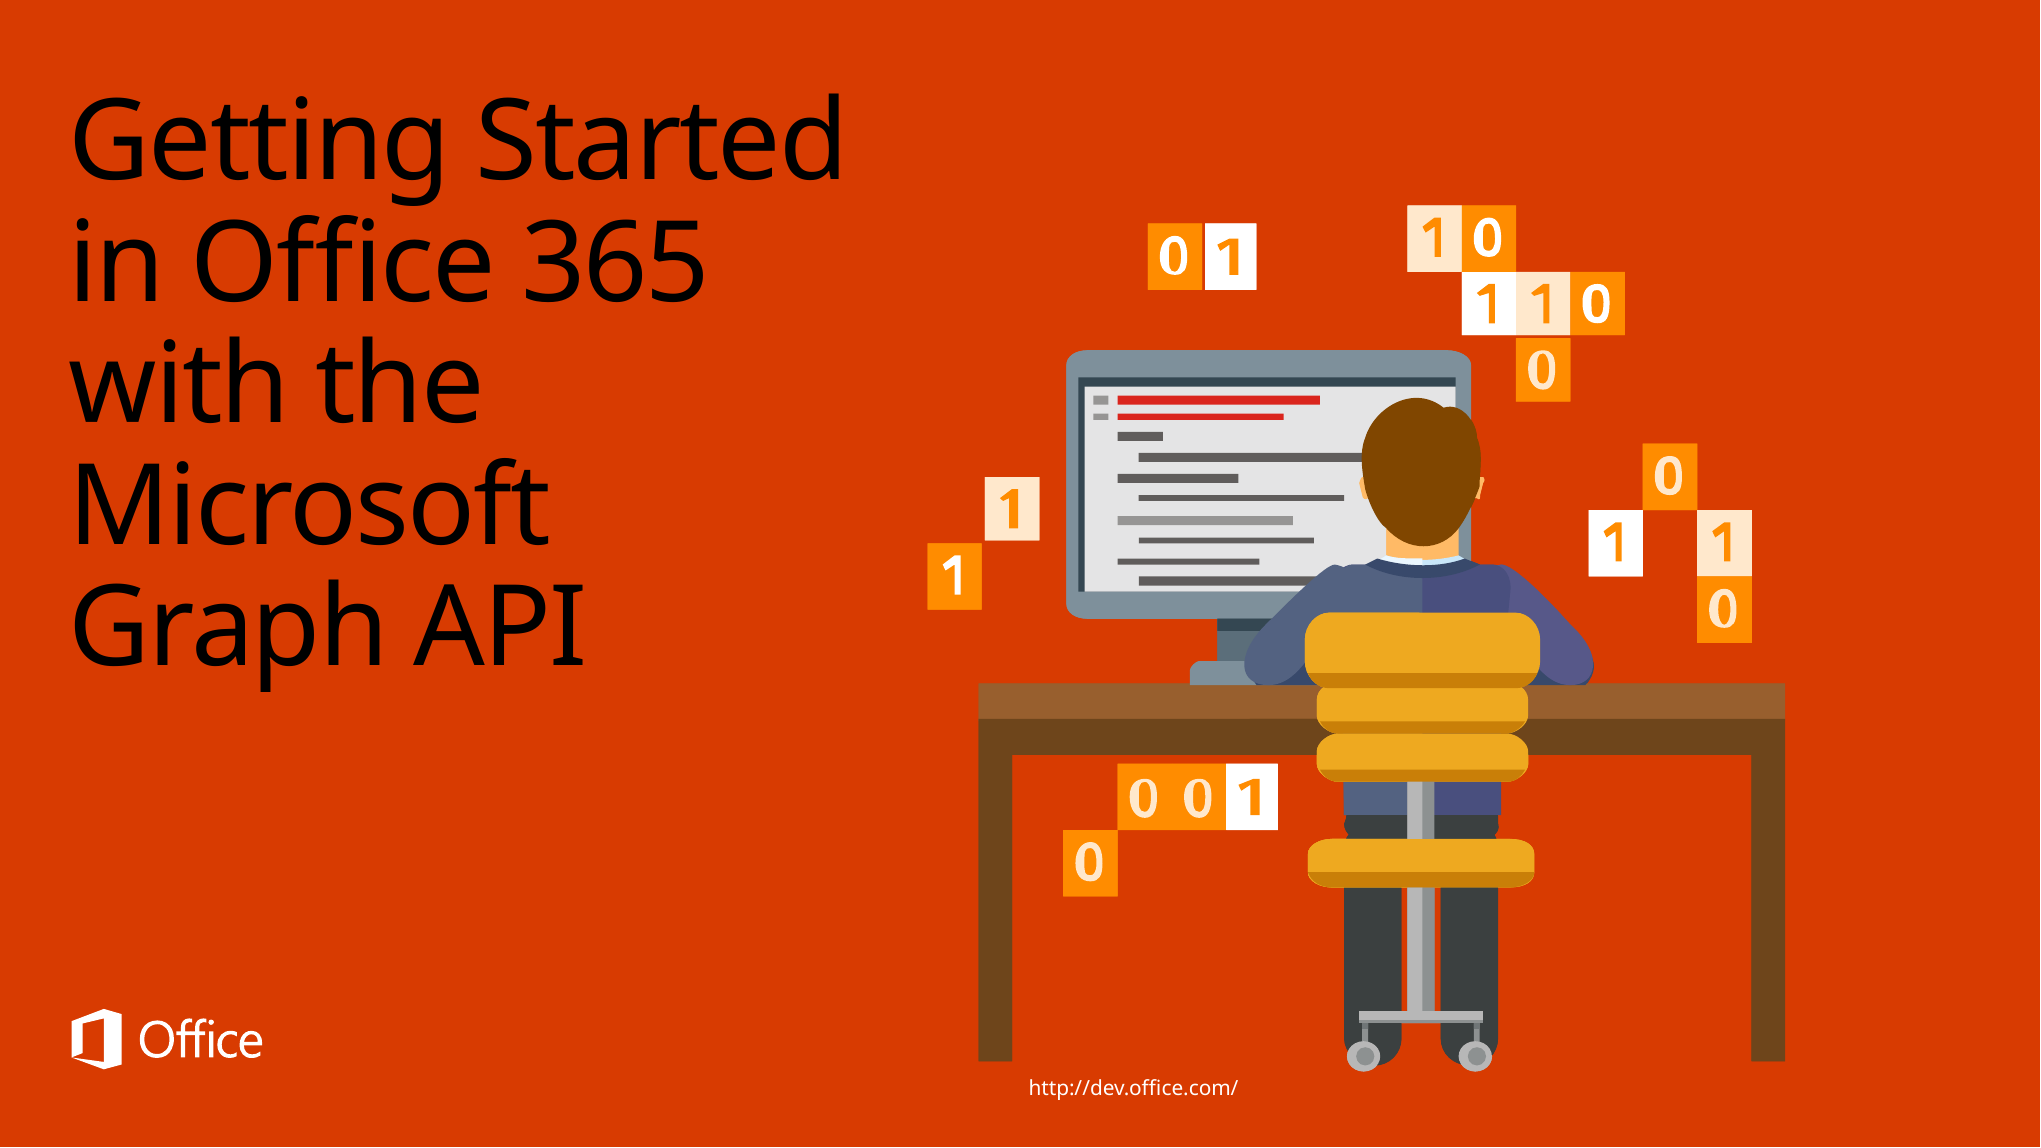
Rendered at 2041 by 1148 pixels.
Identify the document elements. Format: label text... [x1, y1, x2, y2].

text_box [927, 205, 1752, 897]
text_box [978, 350, 1786, 1072]
title Getting Started in Office 365 with the Microsoft Graph API [45, 67, 904, 368]
